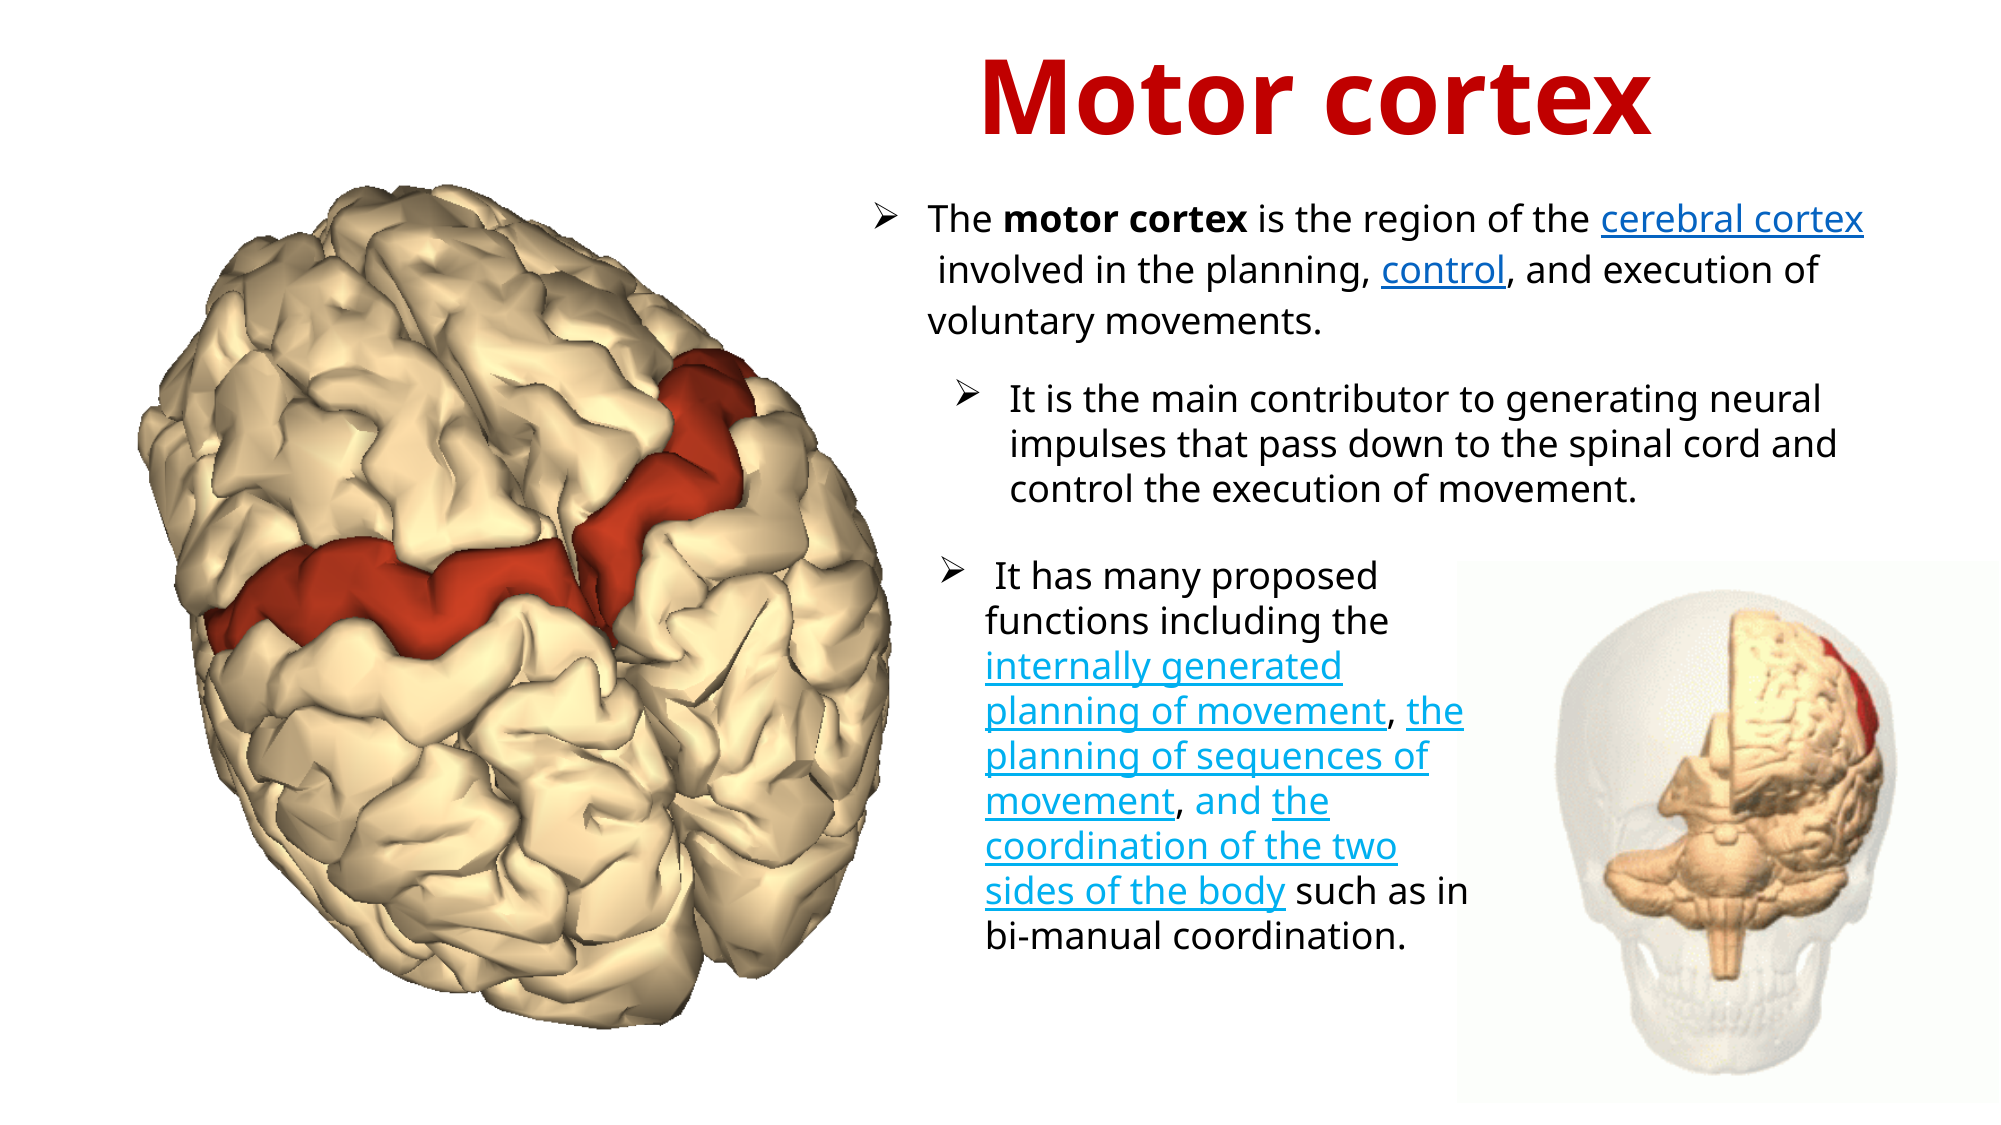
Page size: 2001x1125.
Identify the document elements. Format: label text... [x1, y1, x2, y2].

picture [0, 59, 1017, 1077]
text_box It has many proposed functions including the internally generated planning of movement, the planning of sequences of movement, and the coordination of the two sides of the body such as in bi-manual coordination. [1017, 544, 1509, 965]
text_box It is the main contributor to generating neural impulses that pass down to the spinal cord and control the execution of movement. [1017, 367, 1917, 518]
picture [992, 707, 1002, 721]
picture [1457, 561, 1999, 1103]
text_box Motor cortex [961, 22, 1669, 163]
text_box The motor cortex is the region of the cerebral cortex involved in the planning, control, and execution of voluntary movements. [1017, 187, 2000, 350]
picture [1009, 842, 1017, 856]
picture [992, 752, 1002, 766]
